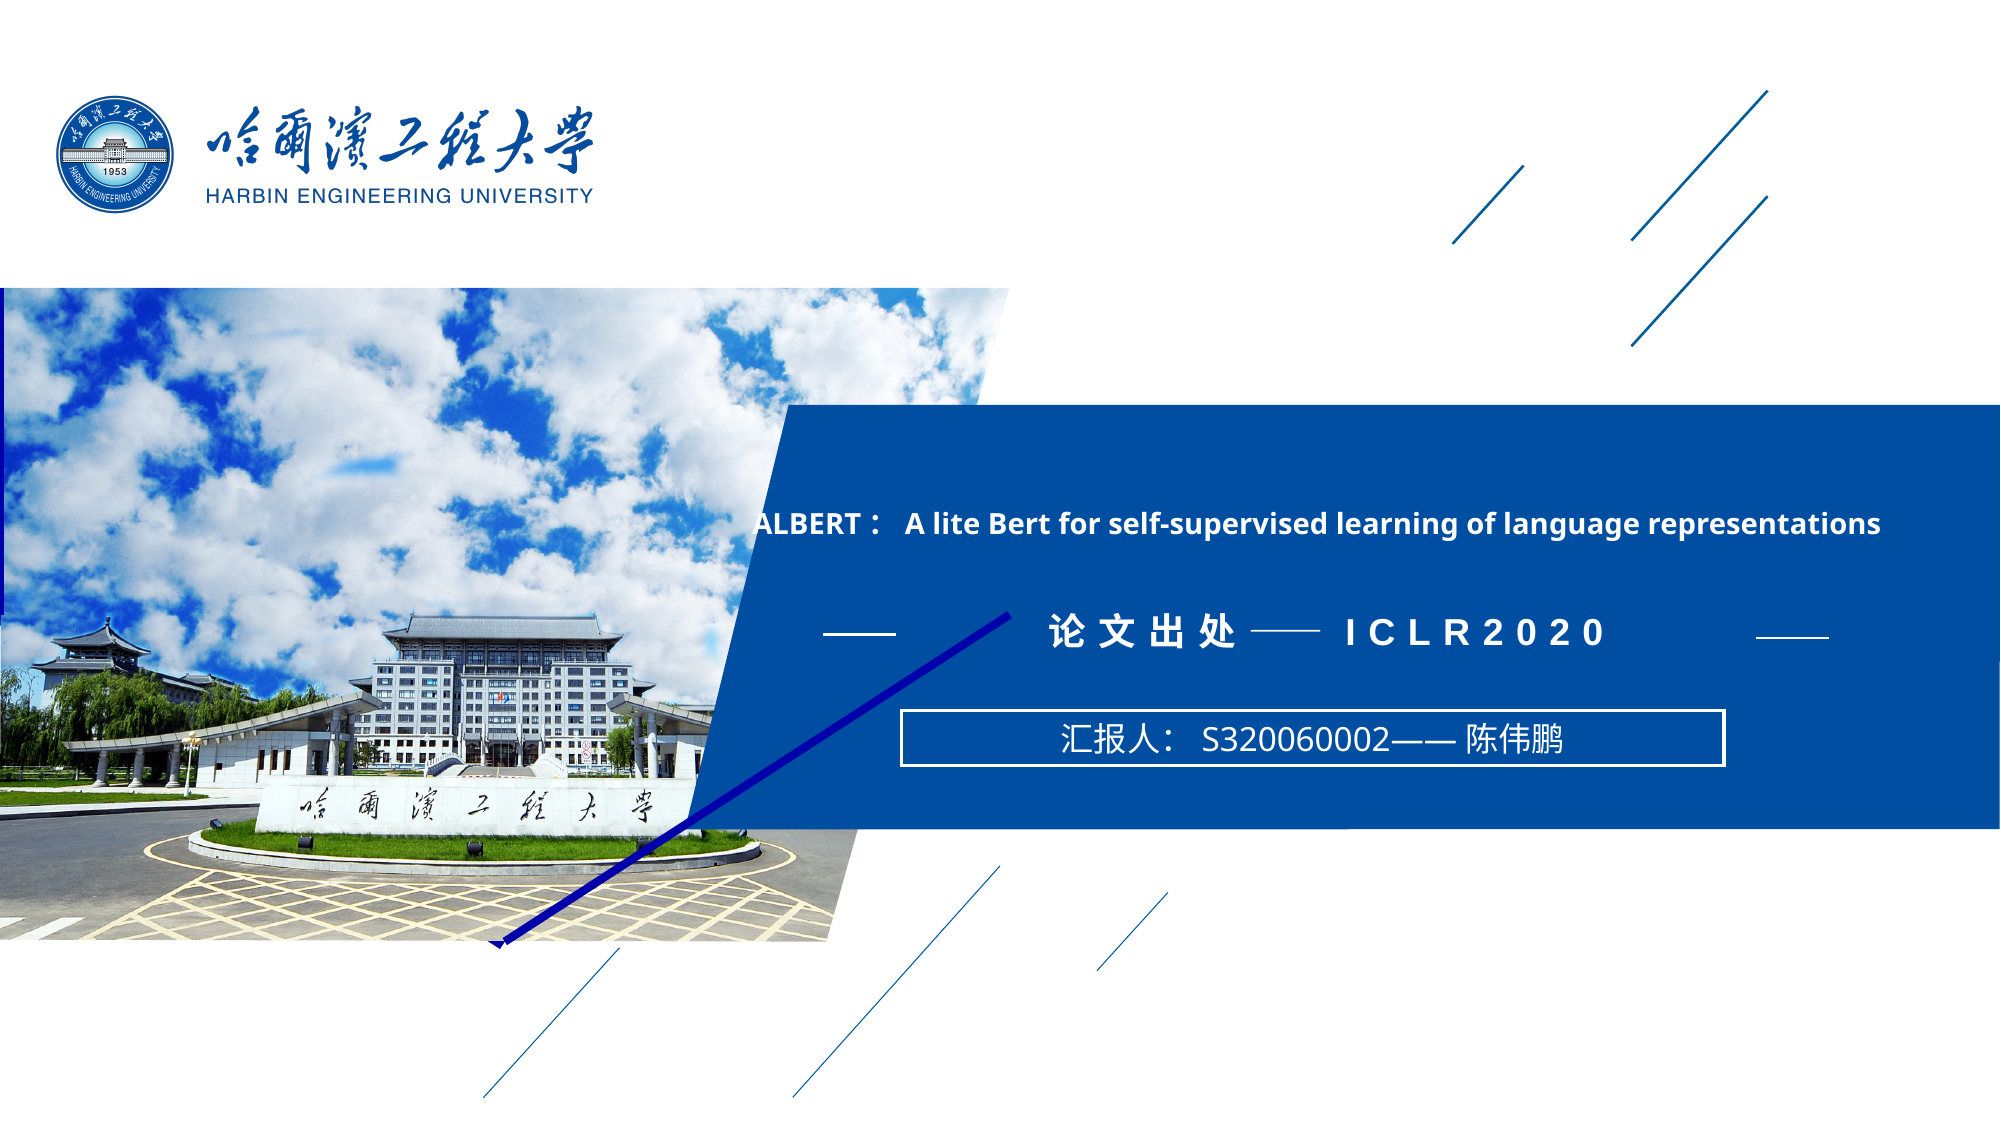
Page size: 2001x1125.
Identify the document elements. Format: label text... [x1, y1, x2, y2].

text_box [483, 947, 620, 1098]
text_box 汇报人：S320060002——陈伟鹏 [1010, 710, 1725, 767]
text_box [1010, 403, 2000, 485]
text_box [1631, 196, 1768, 347]
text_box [792, 865, 1000, 1098]
picture [0, 288, 1010, 942]
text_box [1452, 165, 1524, 244]
text_box [1010, 551, 2000, 831]
text_box 论文出处——ICLR2020 [1010, 600, 1809, 661]
picture [29, 75, 620, 233]
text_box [1631, 90, 1768, 196]
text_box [1096, 892, 1168, 971]
text_box ALBERT：A lite Bert for self-supervised learning of language representations [1010, 485, 2000, 551]
